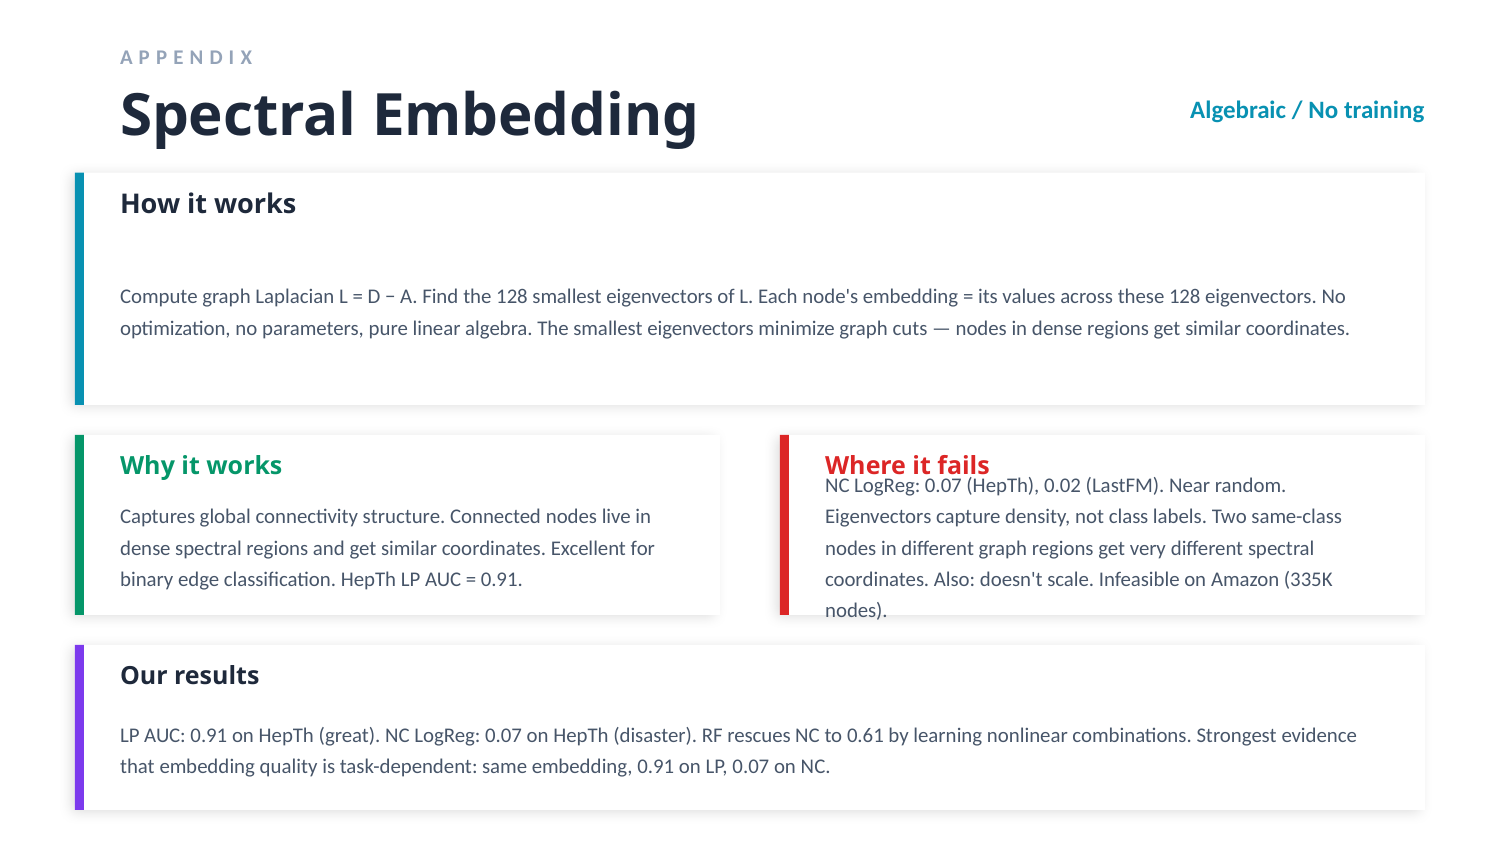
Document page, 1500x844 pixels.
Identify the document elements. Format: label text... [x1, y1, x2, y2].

text_box [74, 644, 84, 810]
text_box LP AUC: 0.91 on HepTh (great). NC LogReg: 0.07 on HepTh (disaster). RF rescues NC to 0.61 by learning nonlinear combinations. Strongest evidence that embedding quality is task-dependent: same embedding, 0.91 on LP, 0.07 on NC. [119, 697, 1395, 795]
text_box [789, 434, 1425, 615]
text_box [84, 172, 1425, 405]
text_box How it works [119, 179, 570, 224]
text_box Algebraic / No training [1049, 82, 1425, 135]
text_box [74, 172, 84, 405]
text_box [779, 434, 789, 615]
text_box NC LogReg: 0.07 (HepTh), 0.02 (LastFM). Near random. Eigenvectors capture density, not class labels. Two same-class nodes in different graph regions get very different spectral coordinates. Also: doesn't scale. Infeasible on Amazon (335K nodes). [824, 487, 1395, 600]
text_box Why it works [119, 442, 570, 487]
text_box [84, 434, 720, 615]
text_box Captures global connectivity structure. Connected nodes live in dense spectral regions and get similar coordinates. Excellent for binary edge classification. HepTh LP AUC = 0.91. [119, 487, 690, 600]
text_box Where it fails [824, 442, 1275, 487]
text_box [84, 644, 1425, 810]
text_box APPENDIX [119, 37, 420, 74]
text_box Our results [119, 652, 570, 697]
text_box Compute graph Laplacian L = D − A. Find the 128 smallest eigenvectors of L. Each node's embedding = its values across these 128 eigenvectors. No optimization, no parameters, pure linear algebra. The smallest eigenvectors minimize graph cuts — nodes in dense regions get similar coordinates. [119, 224, 1395, 390]
text_box [74, 434, 84, 615]
text_box Spectral Embedding [119, 74, 1020, 150]
